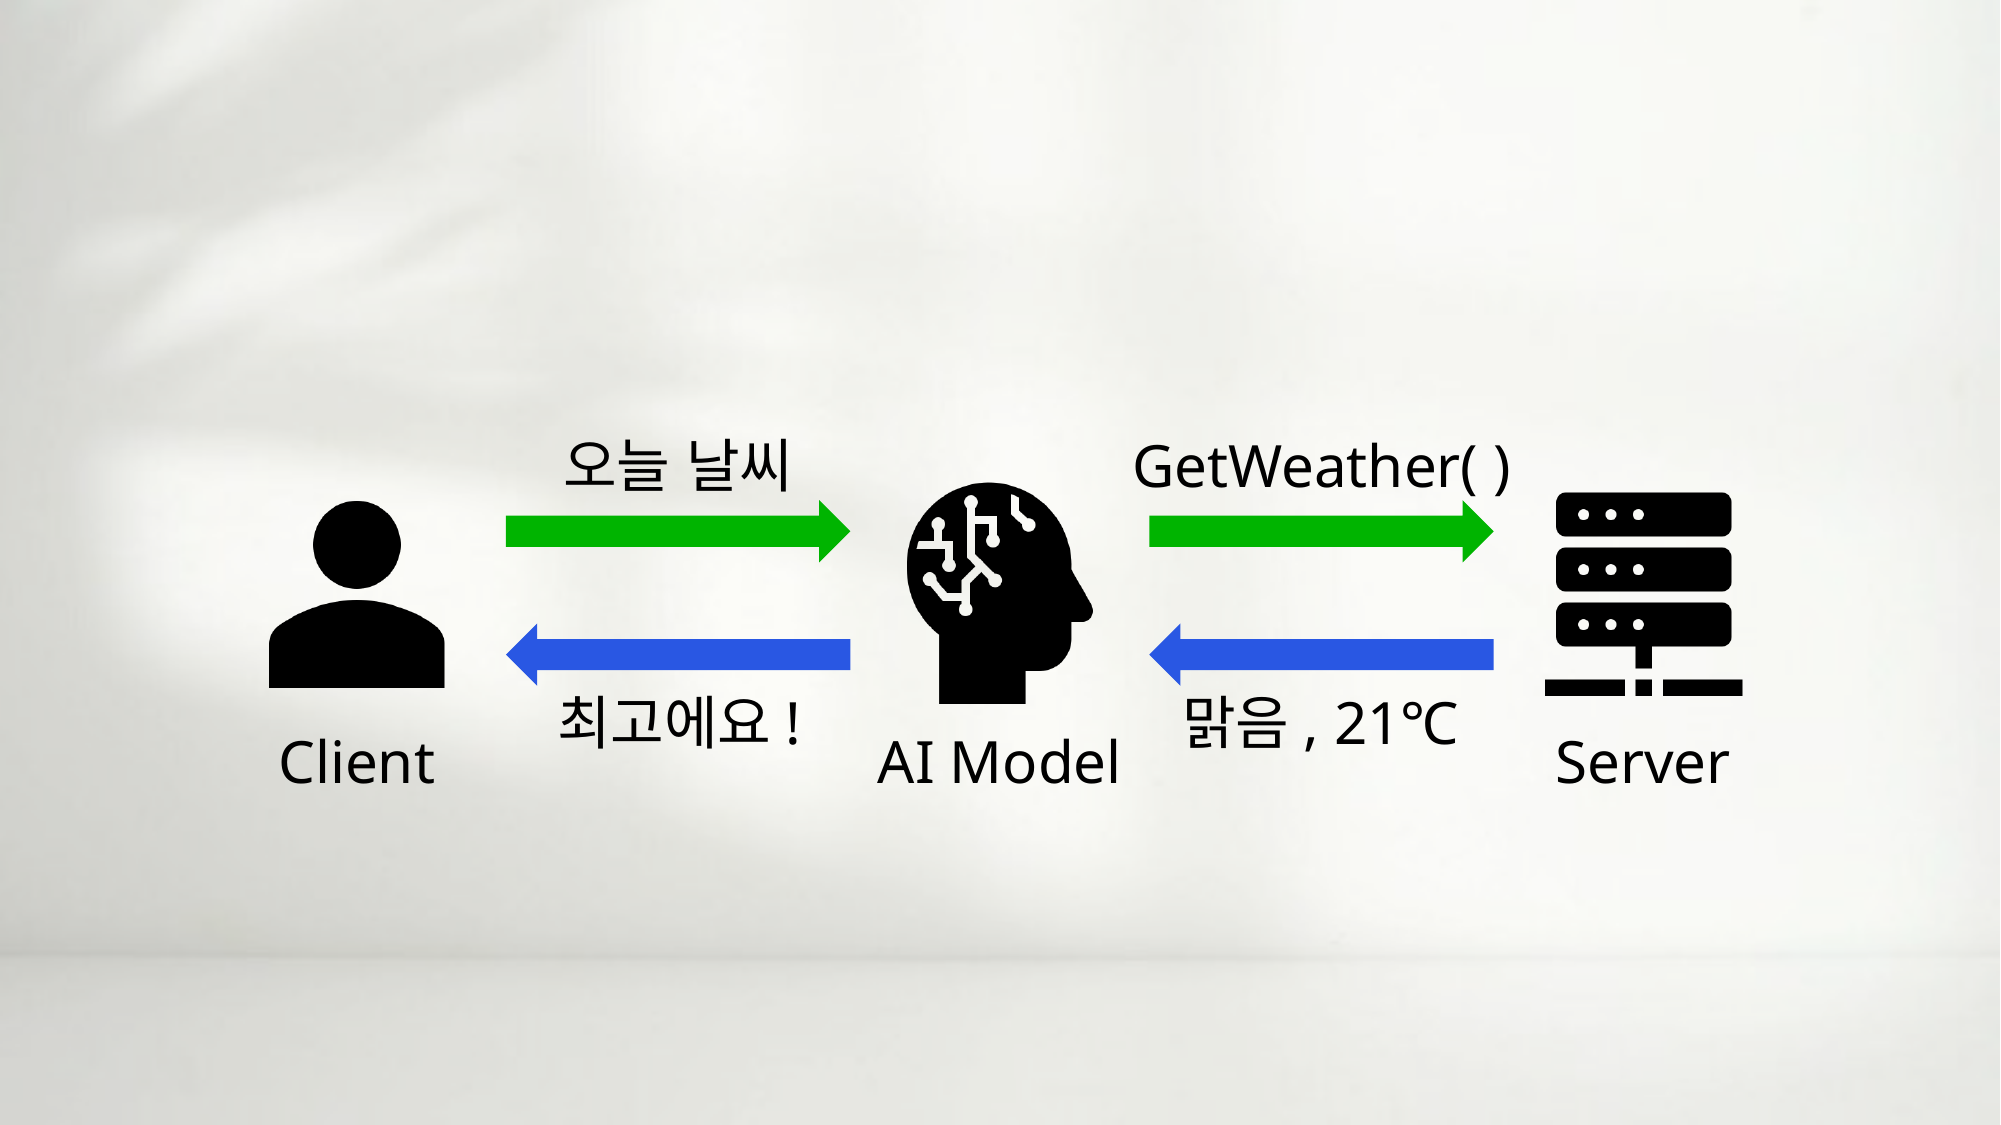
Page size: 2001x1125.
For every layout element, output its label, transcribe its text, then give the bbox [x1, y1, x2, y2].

text_box [504, 497, 852, 565]
text_box [1147, 620, 1495, 688]
text_box Client [264, 726, 449, 796]
text_box AI Model [868, 726, 1131, 796]
text_box [1148, 500, 1496, 565]
picture [868, 462, 1132, 726]
picture [224, 462, 489, 726]
text_box 최고에요! [540, 686, 818, 757]
text_box 오늘 날씨 [547, 429, 810, 500]
picture [1511, 462, 1775, 726]
text_box Server [1551, 726, 1735, 796]
text_box 맑음, 21℃ [1181, 685, 1460, 756]
text_box GetWeather( ) [1129, 429, 1514, 500]
text_box [504, 620, 852, 689]
